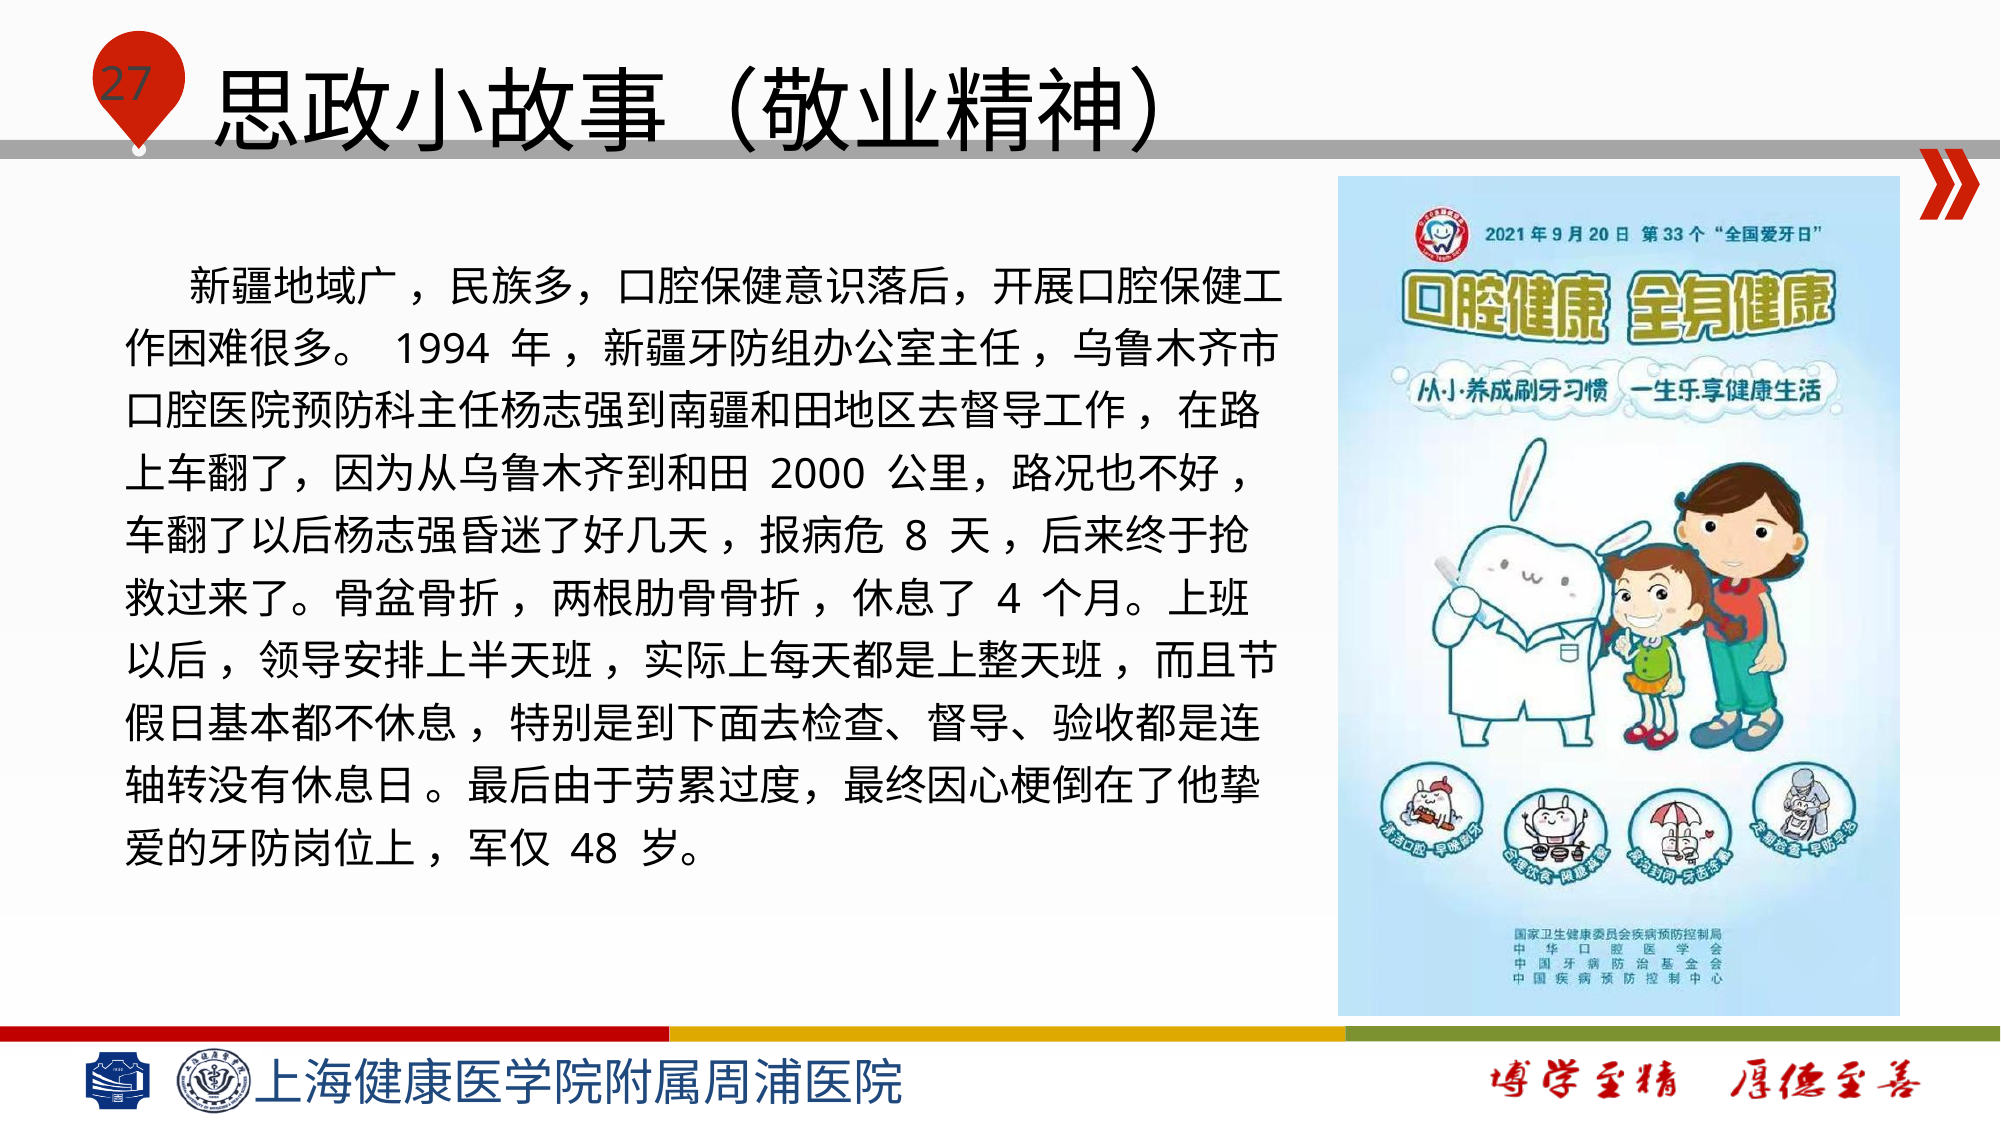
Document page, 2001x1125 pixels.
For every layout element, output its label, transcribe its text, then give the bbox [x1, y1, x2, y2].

picture [1338, 176, 1901, 1017]
text_box 新疆地域广 ，民族多，口腔保健意识落后，开展口腔保健工作困难很多。 1994 年 ，新疆牙防组办公室主任 ，乌鲁木齐市口腔医院预防科主任杨志强到南疆和田地区去督导工作 ，在路上车翻了，因为从乌鲁木齐到和田 2000 公里，路况也不好 ，车翻了以后杨志强昏迷了好几天 ，报病危 8 天 ，后来终于抢救过来了。骨盆骨折 ，两根肋骨骨折 ，休息了 4 个月。上班以后 ，领导安排上半天班 ，实际上每天都是上整天班 ，而且节假日基本都不休息 ，特别是到下面去检查、督导、验收都是连轴转没有休息日 。最后由于劳累过度，最终因心梗倒在了他挚爱的牙防岗位上 ，军仅 48 岁。 [109, 239, 1305, 879]
picture [1458, 1043, 1955, 1124]
picture [70, 1042, 260, 1121]
title 思政小故事（敬业精神） [195, 45, 1900, 233]
